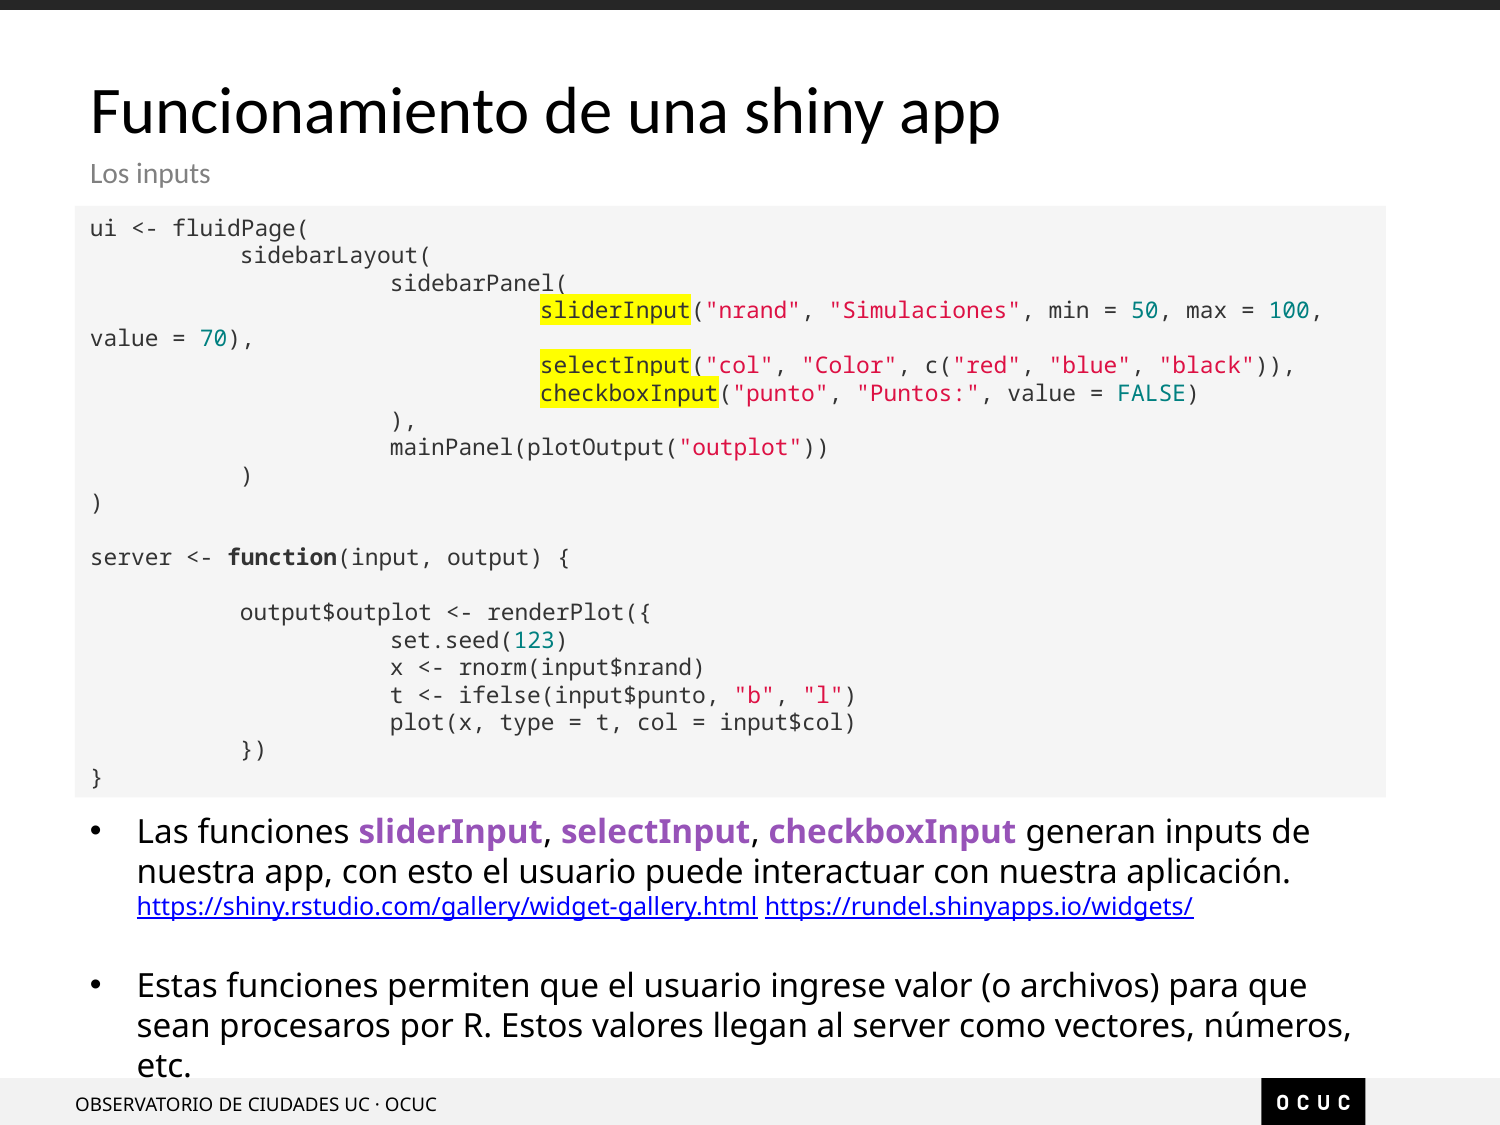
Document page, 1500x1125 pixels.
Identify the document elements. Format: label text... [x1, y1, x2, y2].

text_box ui <- fluidPage( sidebarLayout( sidebarPanel( sliderInput("nrand", "Simulaciones", min = 50, max = 100, value = 70), selectInput("col", "Color", c("red", "blue", "black")), checkboxInput("punto", "Puntos:", value = FALSE) ), mainPanel(plotOutput("outplot")) ) ) server <- function(input, output) { output$outplot <- renderPlot({ set.seed(123) x <- rnorm(input$nrand) t <- ifelse(input$punto, "b", "l") plot(x, type = t, col = input$col) }) } [74, 205, 1386, 798]
list Los inputs [75, 145, 1425, 197]
text_box [0, 0, 1500, 12]
picture [0, 1078, 1500, 1125]
text_box Las funciones sliderInput, selectInput, checkboxInput generan inputs de nuestra app, con esto el usuario puede interactuar con nuestra aplicación. https://shiny.rstudio.com/gallery/widget-gallery.html https://rundel.shinyapps.io/widgets/ Estas funciones permiten que el usuario ingrese valor (o archivos) para que sean procesaros por R. Estos valores llegan al server como vectores, números, etc. [74, 802, 1386, 1092]
title Funcionamiento de una shiny app [75, 68, 1409, 145]
